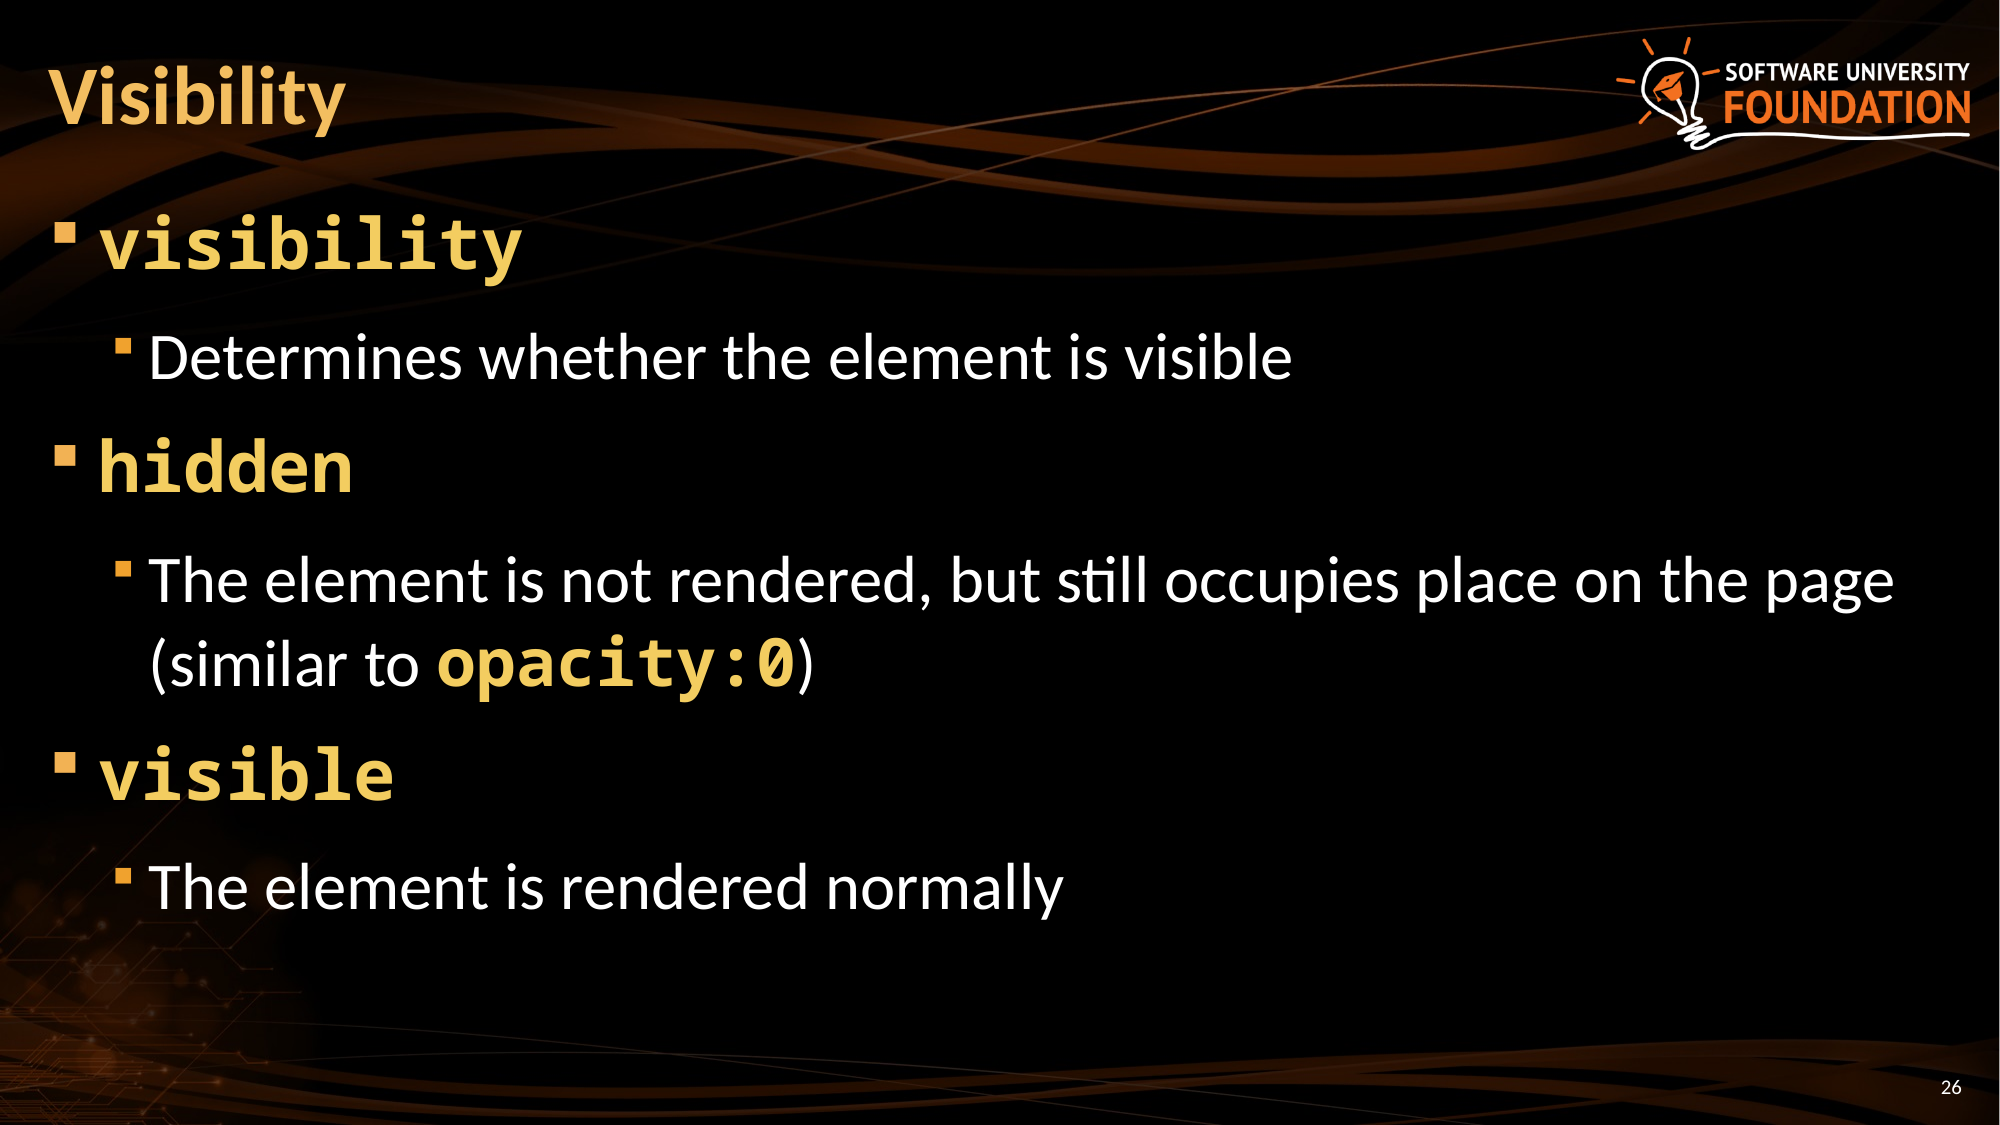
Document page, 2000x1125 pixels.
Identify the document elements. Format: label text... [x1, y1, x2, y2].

picture [0, 0, 2000, 1125]
list visibility Determines whether the element is visible hidden The element is not rendered, but still occupies place on the page (similar to opacity:0) visible The element is rendered normally [31, 188, 1968, 1103]
title Visibility [30, 6, 1602, 189]
